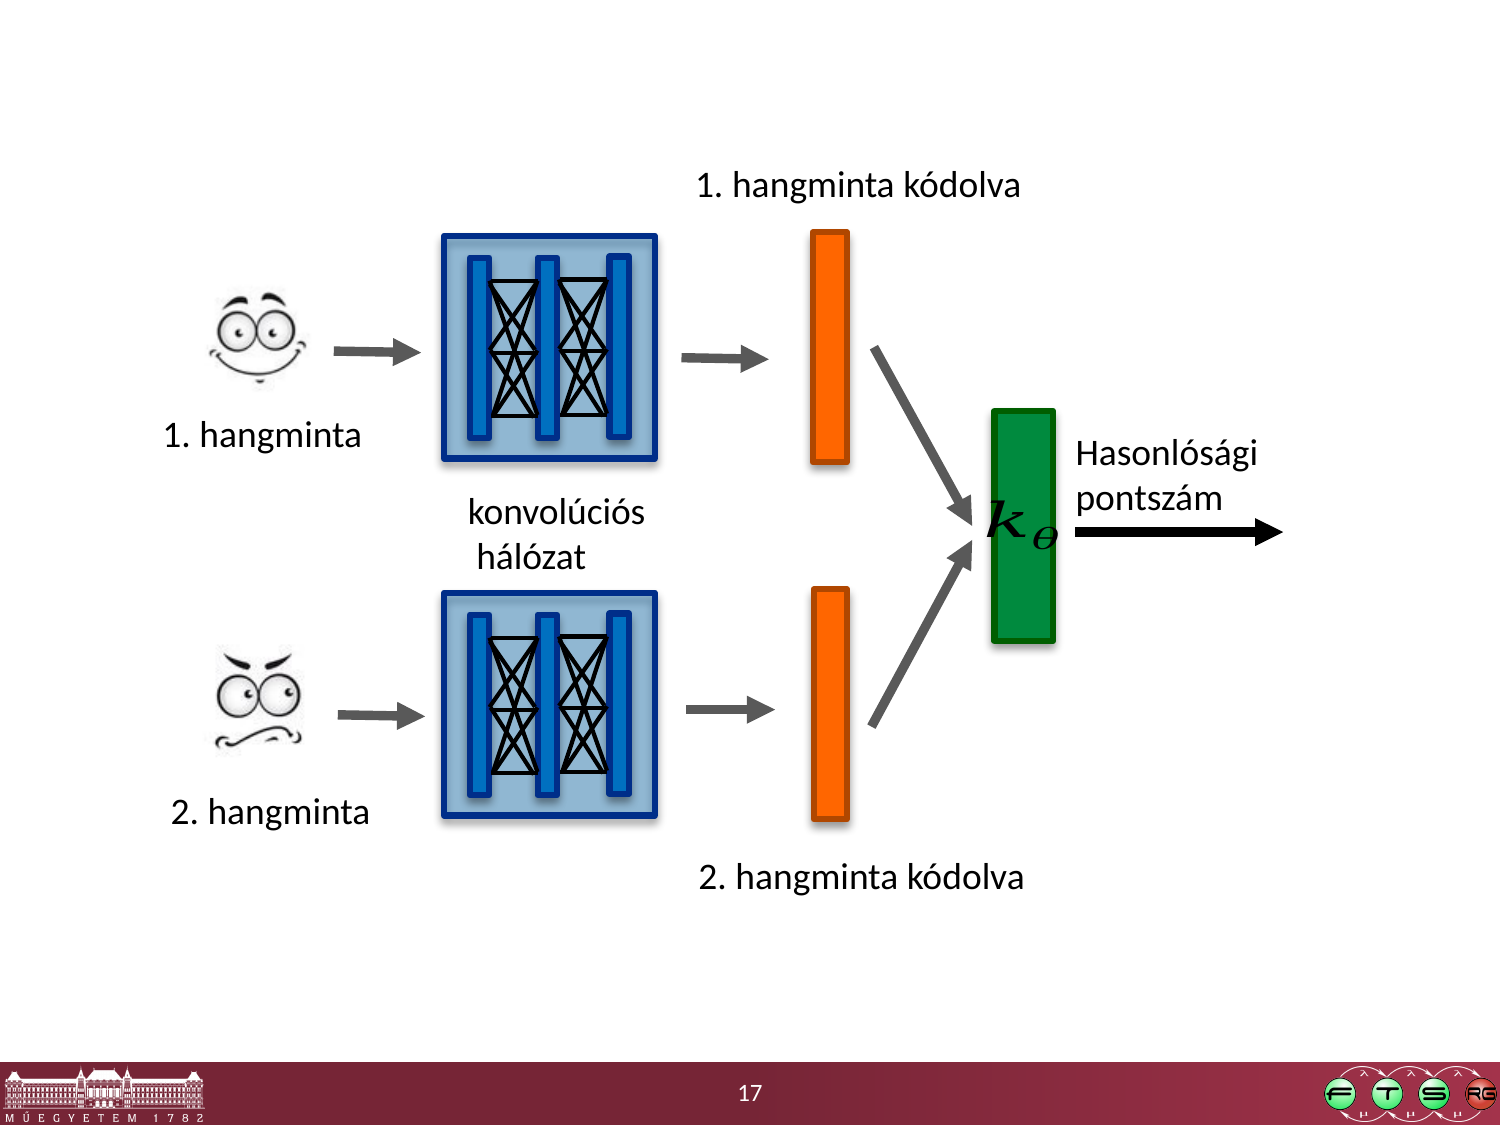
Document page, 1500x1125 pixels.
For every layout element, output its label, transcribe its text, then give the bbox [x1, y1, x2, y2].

picture [200, 639, 330, 788]
text_box 1. hangminta [147, 402, 378, 463]
text_box [812, 587, 849, 821]
text_box 1. hangminta kódolva [680, 152, 1037, 213]
picture [1324, 1066, 1497, 1122]
slide_number 17 [581, 1061, 919, 1122]
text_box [873, 346, 973, 527]
text_box [811, 230, 849, 464]
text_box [437, 241, 661, 453]
picture [196, 264, 319, 403]
text_box 2. hangminta [155, 779, 386, 840]
text_box [992, 409, 1055, 643]
text_box 2. hangminta kódolva [683, 844, 1040, 905]
picture [3, 1064, 205, 1122]
text_box konvolúciós hálózat [453, 479, 661, 585]
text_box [437, 598, 661, 810]
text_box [871, 539, 973, 727]
text_box Hasonlósági pontszám [1060, 420, 1282, 526]
